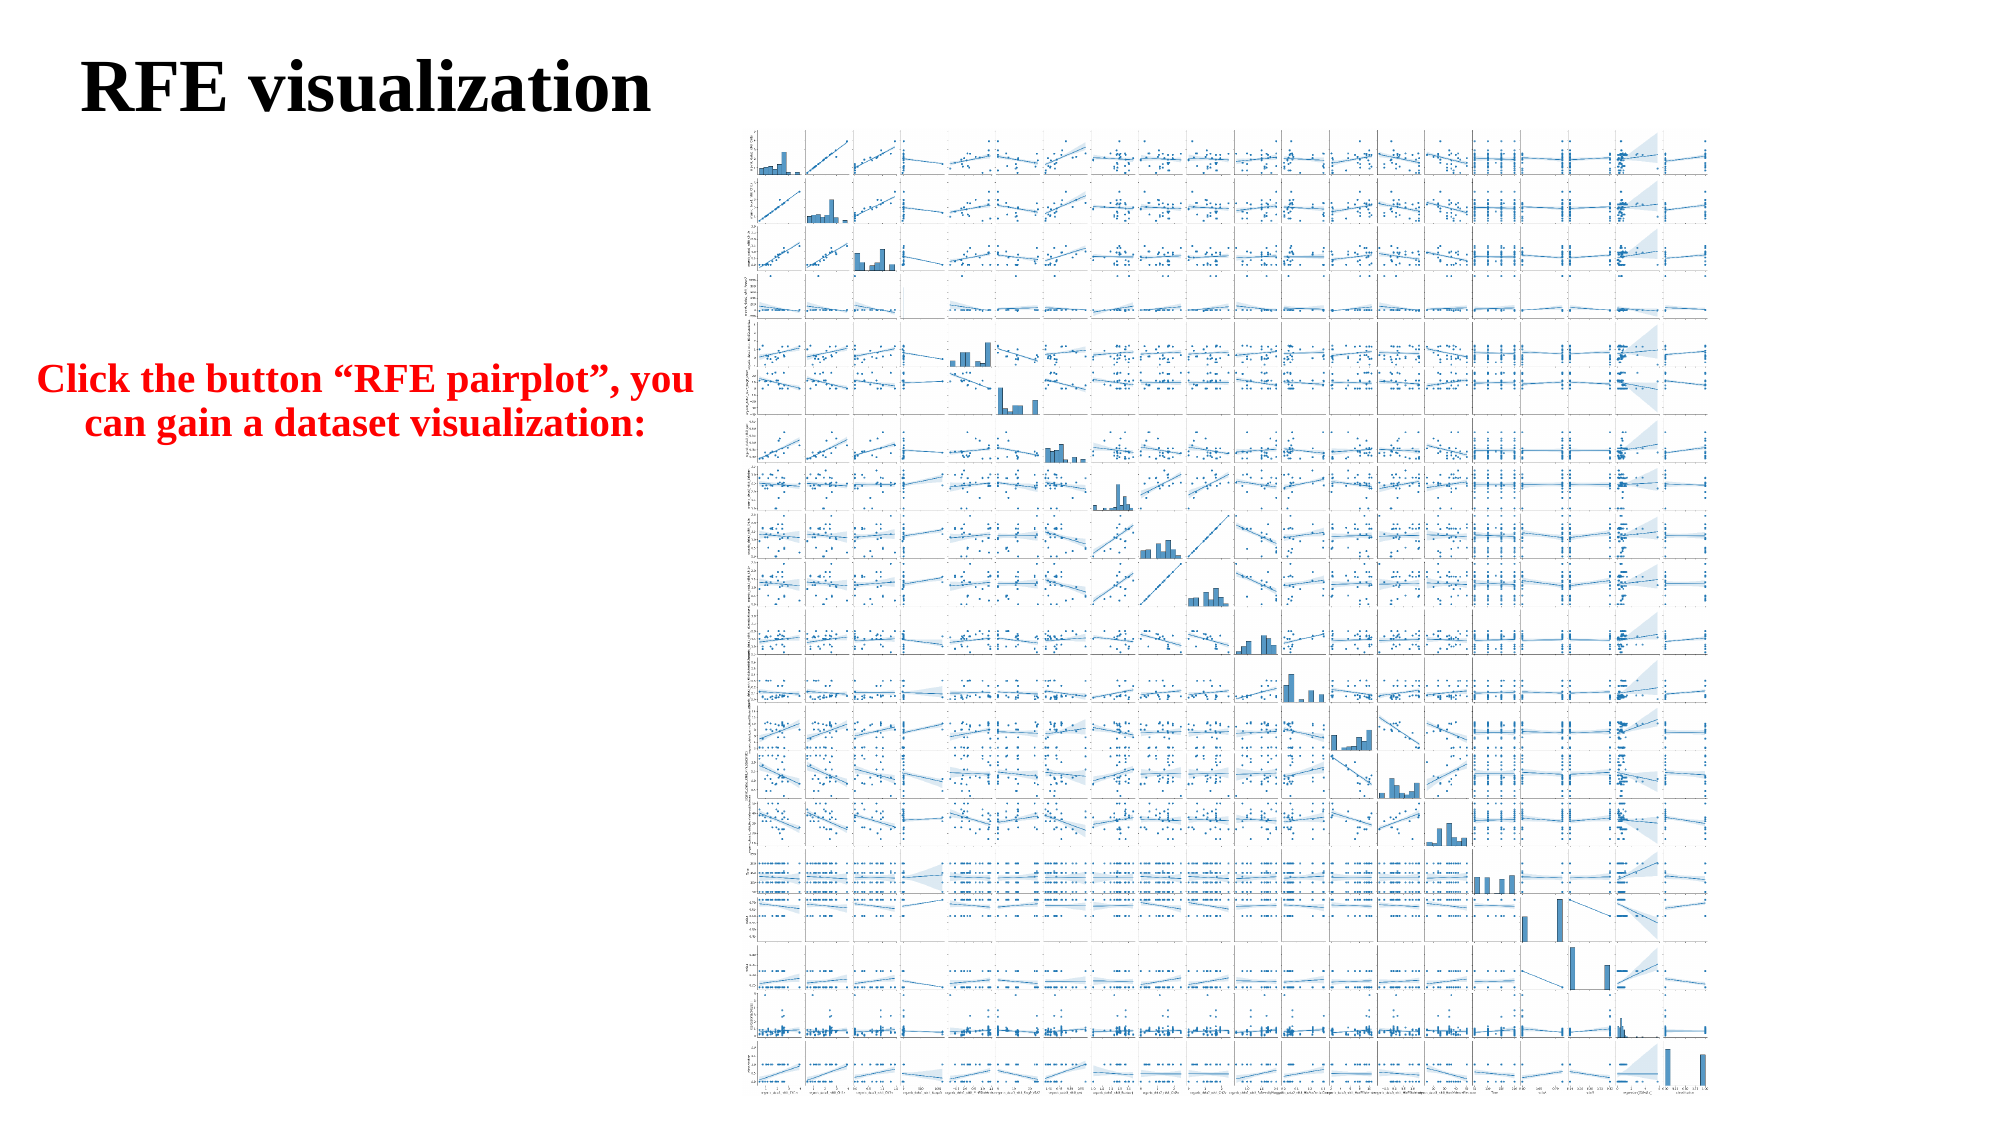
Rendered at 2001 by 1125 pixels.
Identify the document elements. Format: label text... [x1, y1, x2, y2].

text_box Click the button “RFE pairplot”, you can gain a dataset visualization: [6, 349, 725, 454]
picture [742, 128, 1710, 1096]
title RFE visualization [64, 29, 1790, 146]
